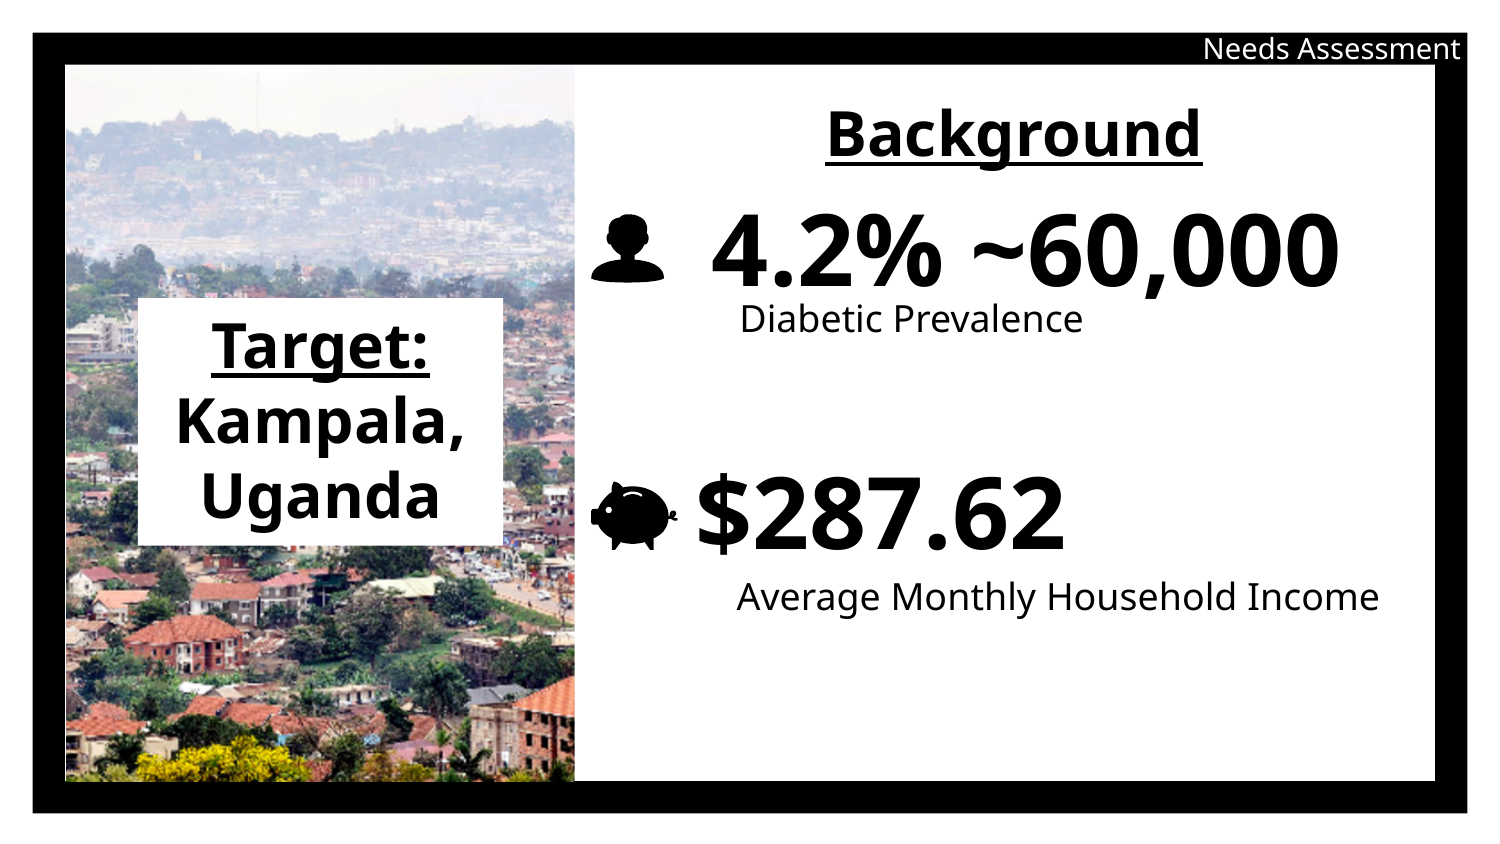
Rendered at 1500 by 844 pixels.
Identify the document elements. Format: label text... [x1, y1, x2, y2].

text_box [591, 481, 678, 550]
text_box 4.2% ~60,000 [696, 238, 1500, 322]
text_box [591, 214, 665, 283]
text_box $287.62 [680, 462, 1349, 585]
picture [65, 65, 575, 782]
text_box Average Monthly Household Income [721, 558, 1417, 627]
text_box Needs Assessment [1111, 15, 1476, 80]
text_box Diabetic Prevalence [724, 279, 1126, 392]
text_box Background [671, 79, 1357, 209]
